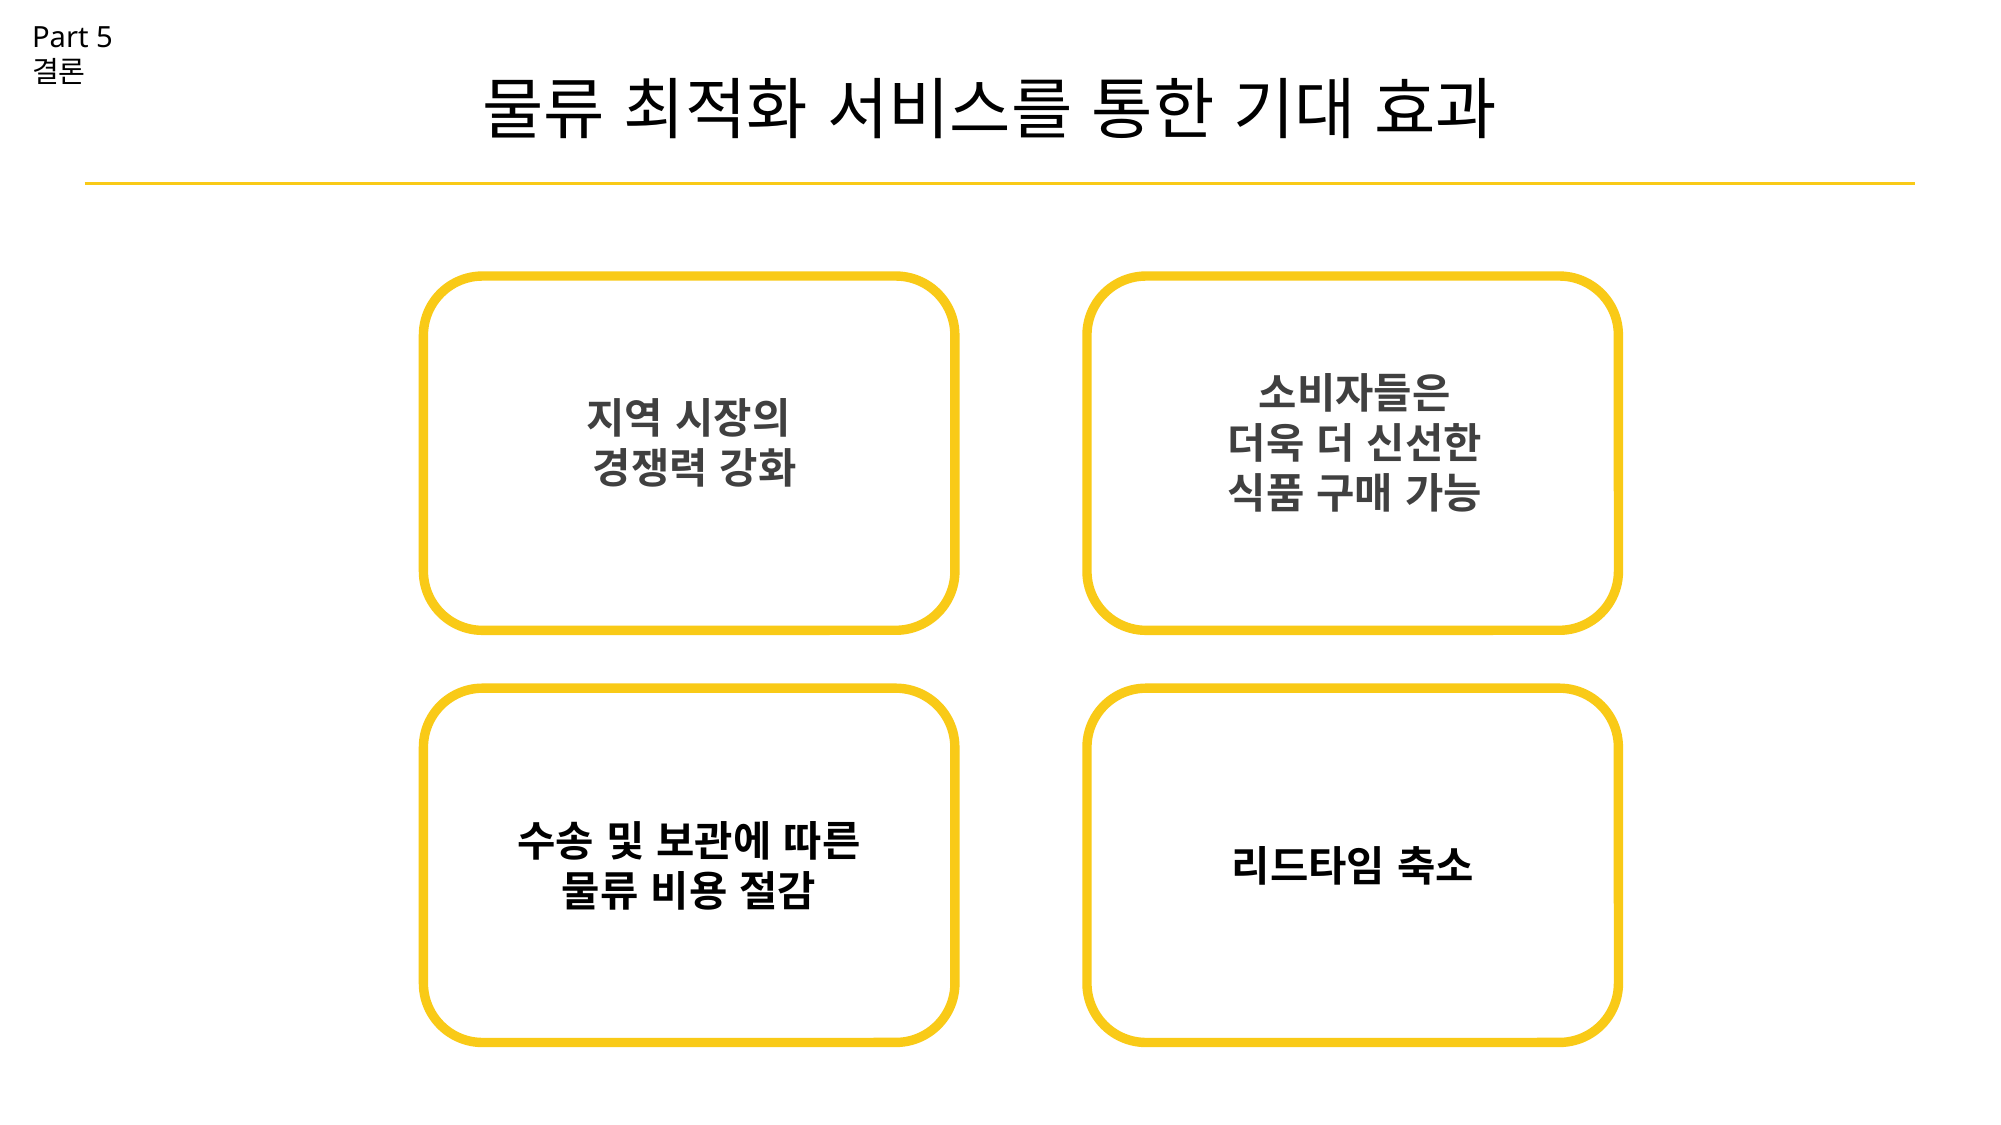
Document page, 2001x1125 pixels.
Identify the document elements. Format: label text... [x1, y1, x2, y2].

text_box Part 5 결론 [17, 10, 128, 96]
text_box [1085, 898, 1620, 1044]
text_box [422, 687, 956, 1044]
text_box [1085, 687, 1620, 832]
text_box 소비자들은 더욱 더 신선한 식품 구매 가능 [1091, 359, 1619, 525]
text_box [1085, 274, 1620, 632]
text_box 수송 및 보관에 따른 물류 비용 절감 [423, 807, 955, 923]
text_box 리드타임 축소 [1074, 832, 1631, 898]
text_box [422, 274, 956, 632]
text_box 물류 최적화 서비스를 통한 기대 효과 [467, 59, 1533, 155]
text_box 지역 시장의 경쟁력 강화 [475, 384, 914, 499]
